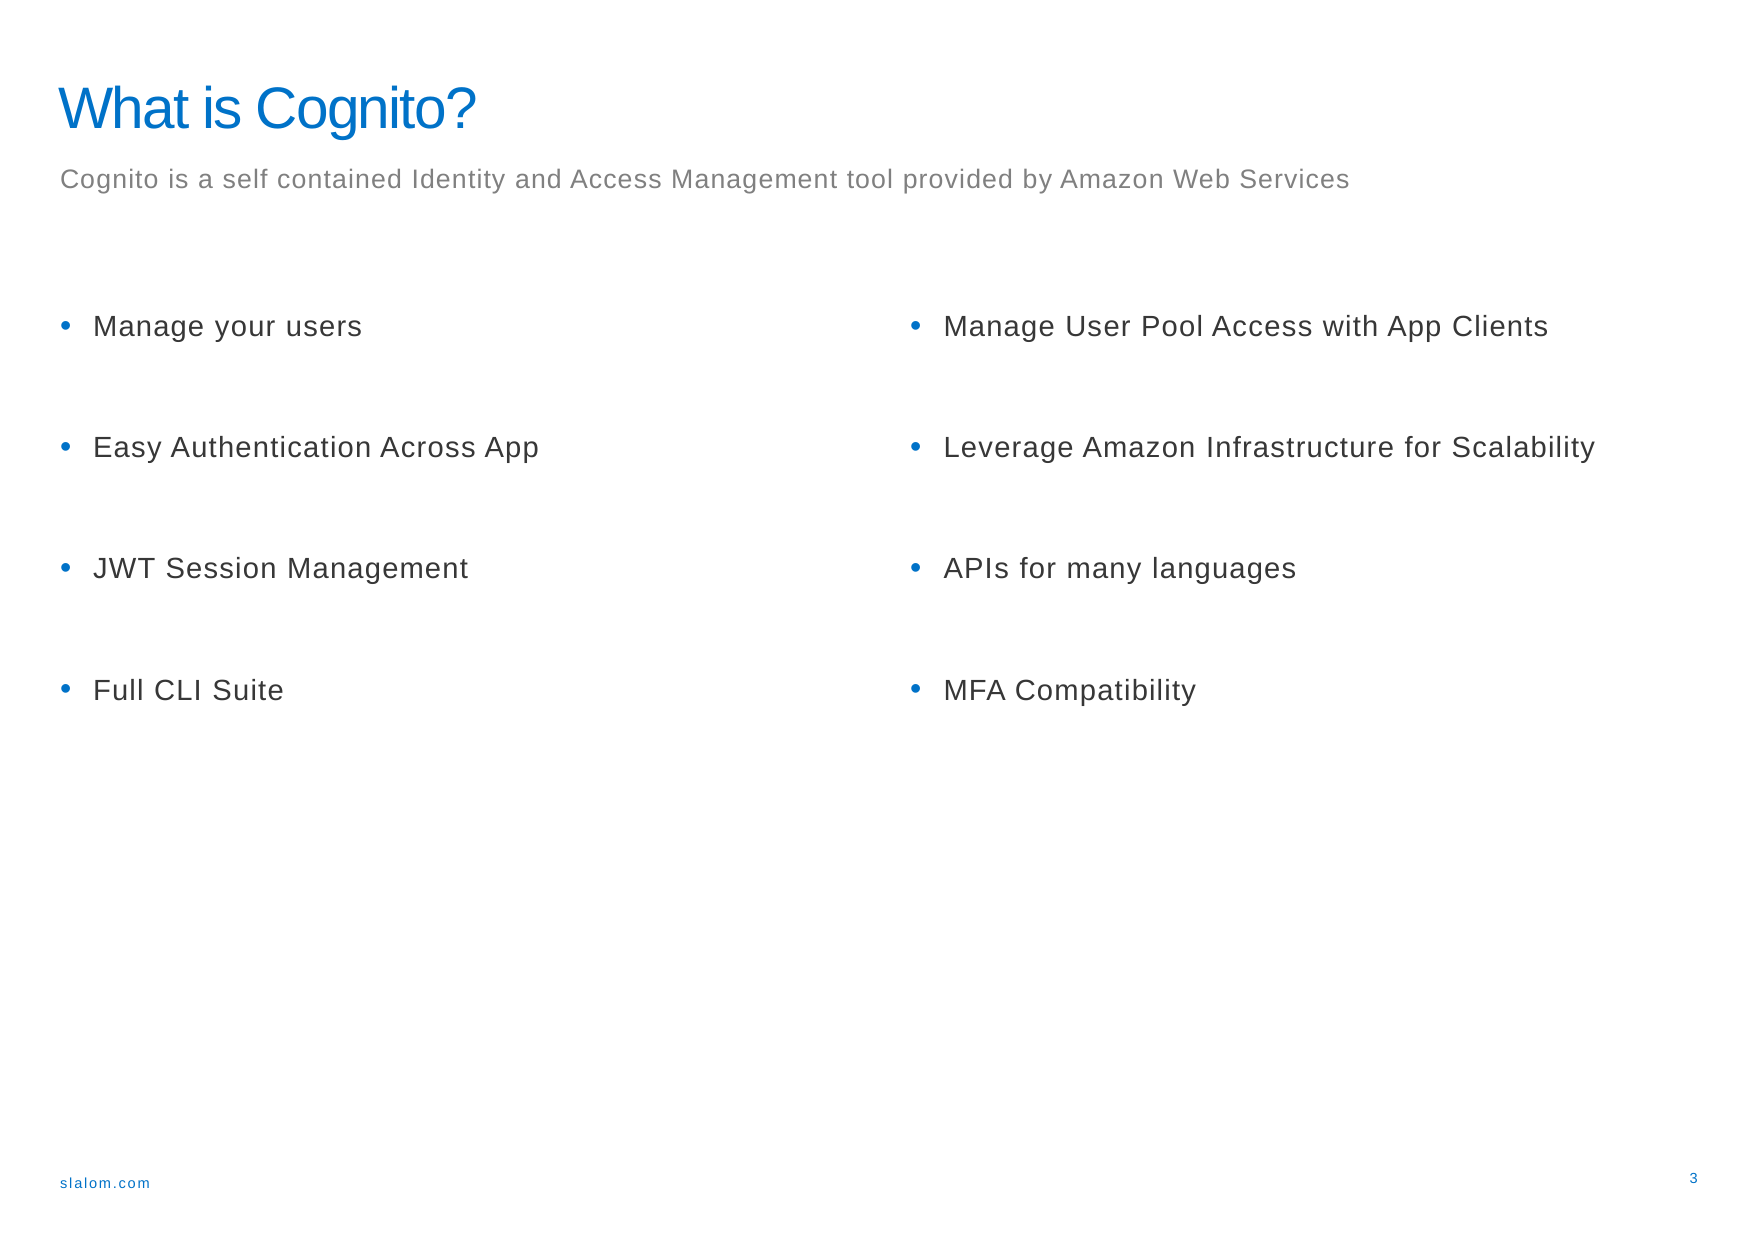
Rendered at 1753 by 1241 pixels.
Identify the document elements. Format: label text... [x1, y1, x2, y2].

list Cognito is a self contained Identity and Access Management tool provided by Amazon Web Services [59, 165, 1694, 207]
list What is Cognito? [58, 78, 1695, 160]
slide_number 3 [1635, 1169, 1698, 1218]
list Manage User Pool Access with App Clients Leverage Amazon Infrastructure for Scalability APIs for many languages MFA Compatibility [910, 303, 1694, 1108]
list Manage your users Easy Authentication Across App JWT Session Management Full CLI Suite [59, 303, 844, 1108]
